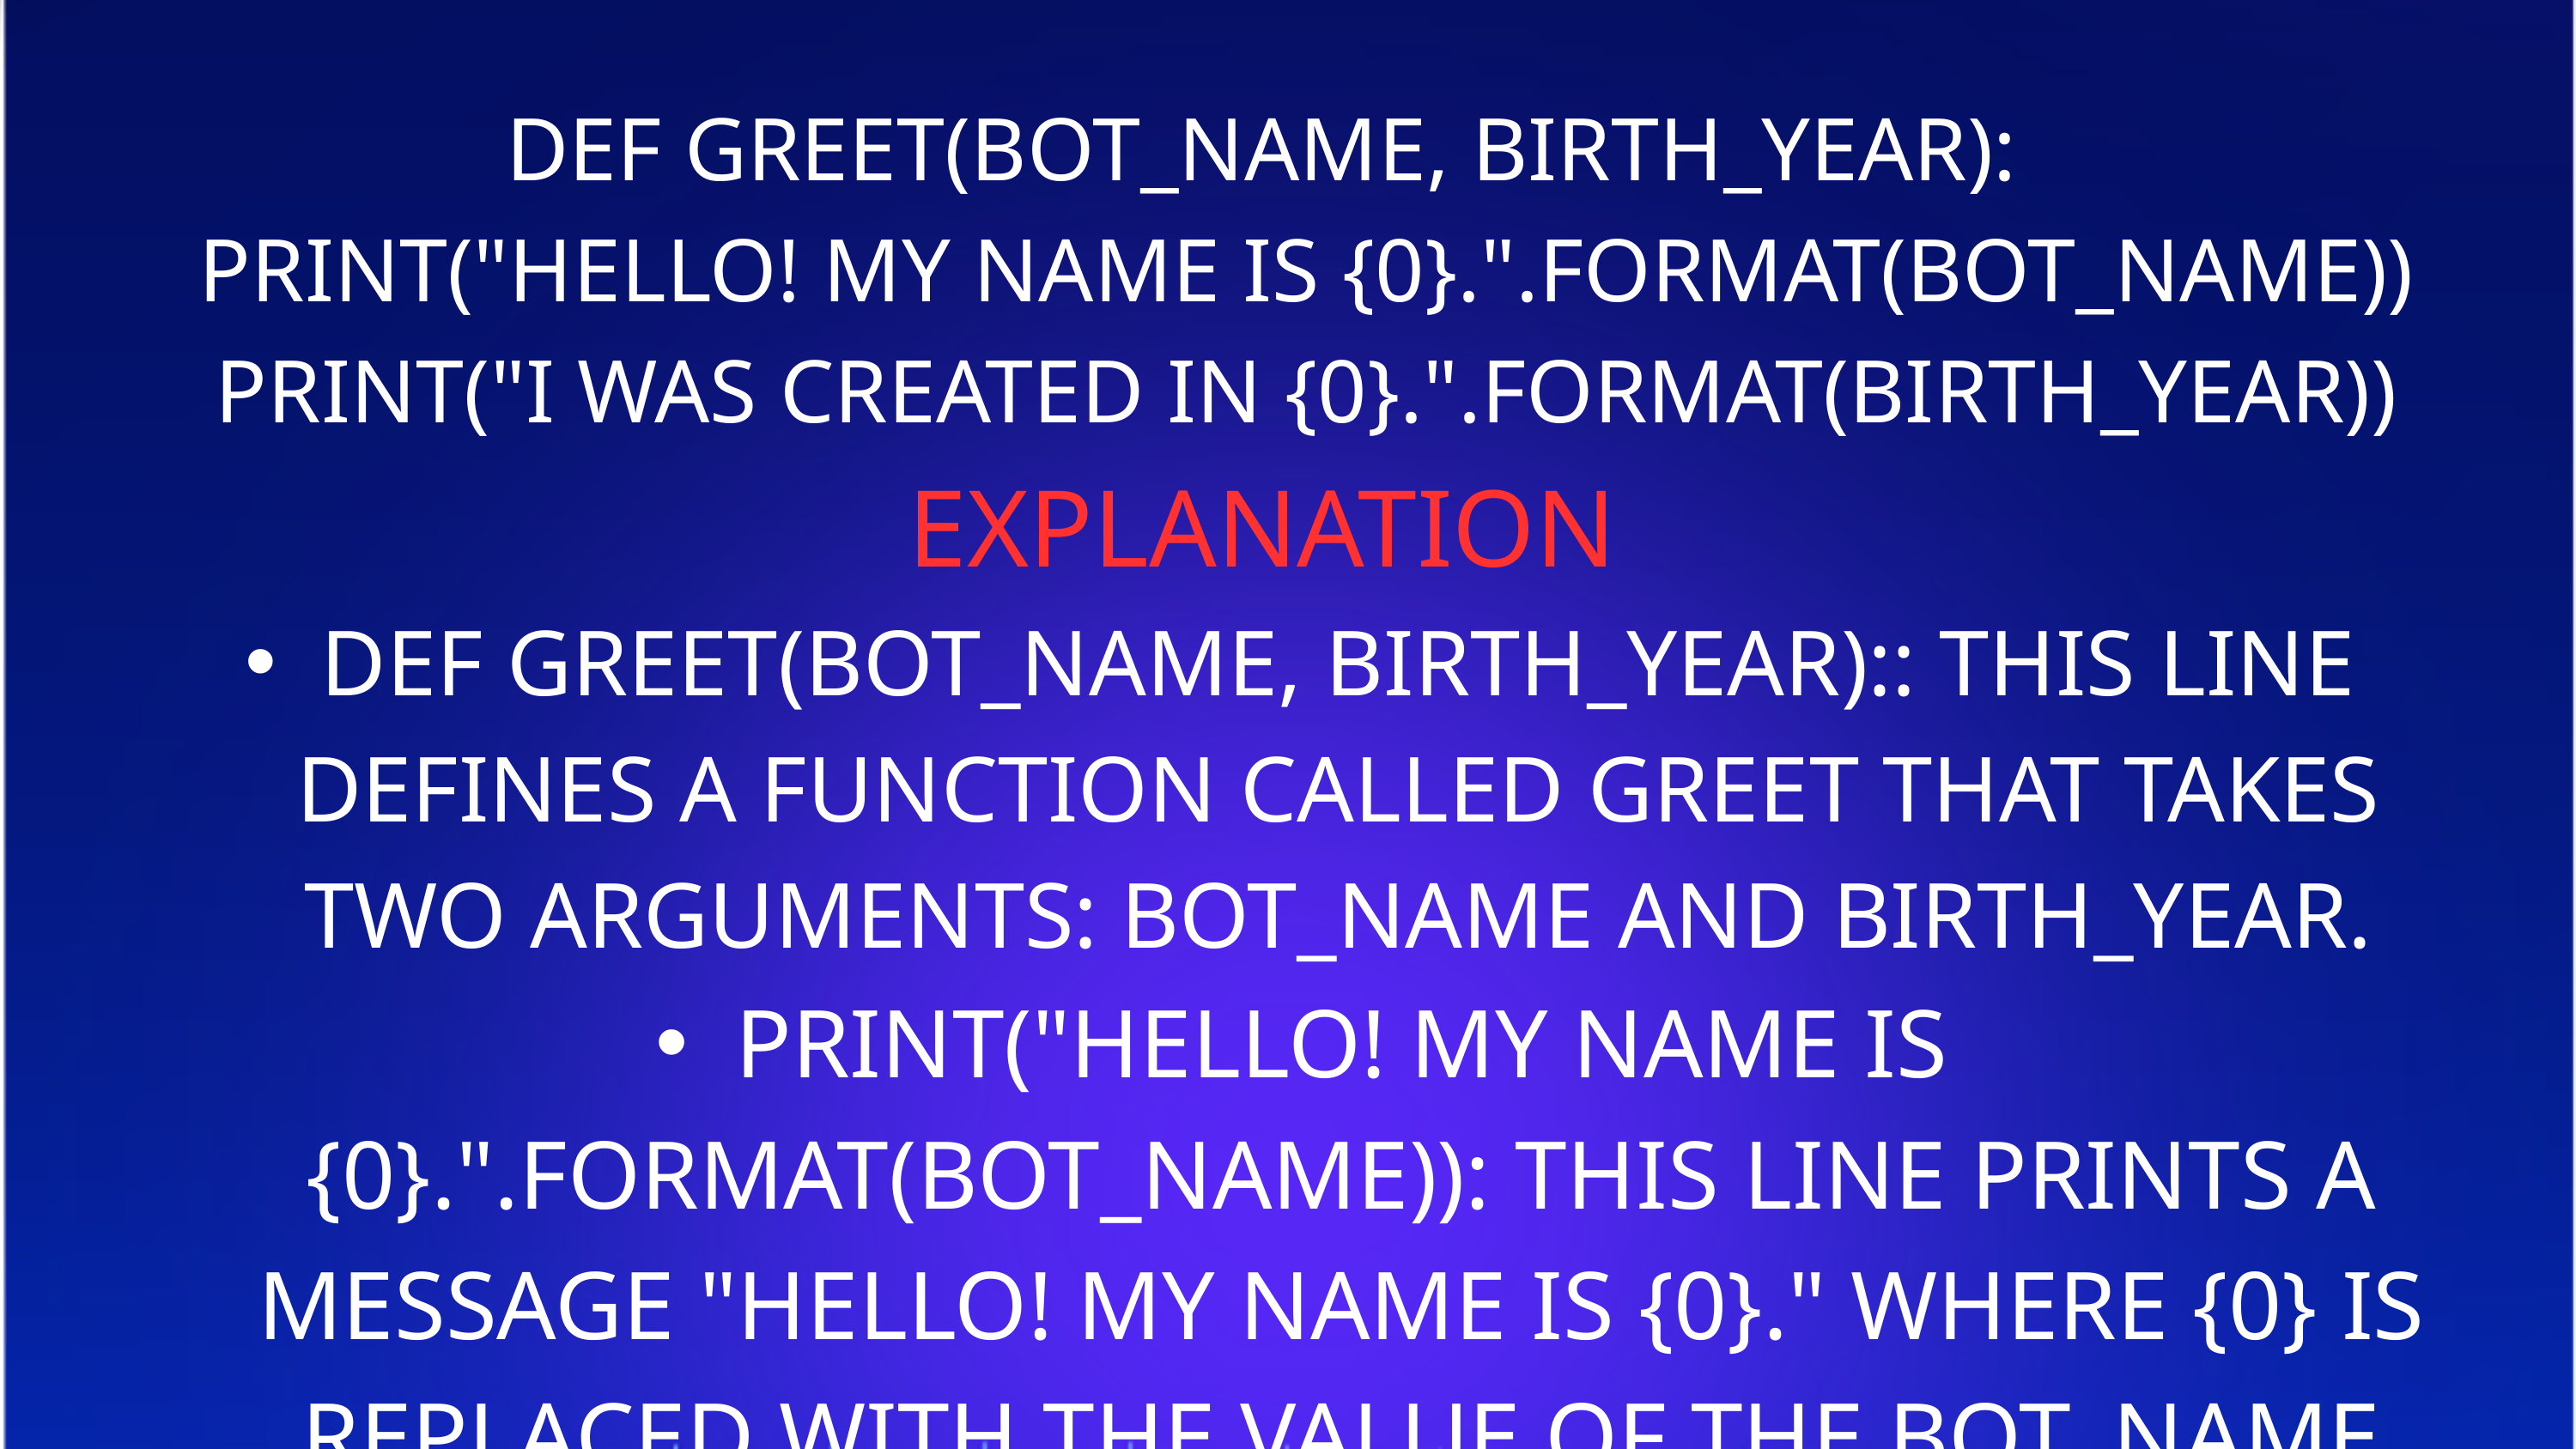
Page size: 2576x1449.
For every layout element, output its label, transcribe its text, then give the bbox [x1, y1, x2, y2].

text_box [0, 0, 2576, 1449]
text_box DEF GREET(BOT_NAME, BIRTH_YEAR): PRINT("HELLO! MY NAME IS {0}.".FORMAT(BOT_NAME)) PRINT("I WAS CREATED IN {0}.".FORMAT(BIRTH_YEAR)) EXPLANATION DEF GREET(BOT_NAME, BIRTH_YEAR):: THIS LINE DEFINES A FUNCTION CALLED GREET THAT TAKES TWO ARGUMENTS: BOT_NAME AND BIRTH_YEAR. PRINT("HELLO! MY NAME IS {0}.".FORMAT(BOT_NAME)): THIS LINE PRINTS A MESSAGE "HELLO! MY NAME IS {0}." WHERE {0} IS REPLACED WITH THE VALUE OF THE BOT_NAME ARGUMENT. THE .FORMAT(BOT_NAME) TELLS PYTHON TO INSERT THE VALUE OF BOT_NAME INTO THE STRING AT THE PLACEHOLDER "{0}". [46, 76, 2478, 1449]
